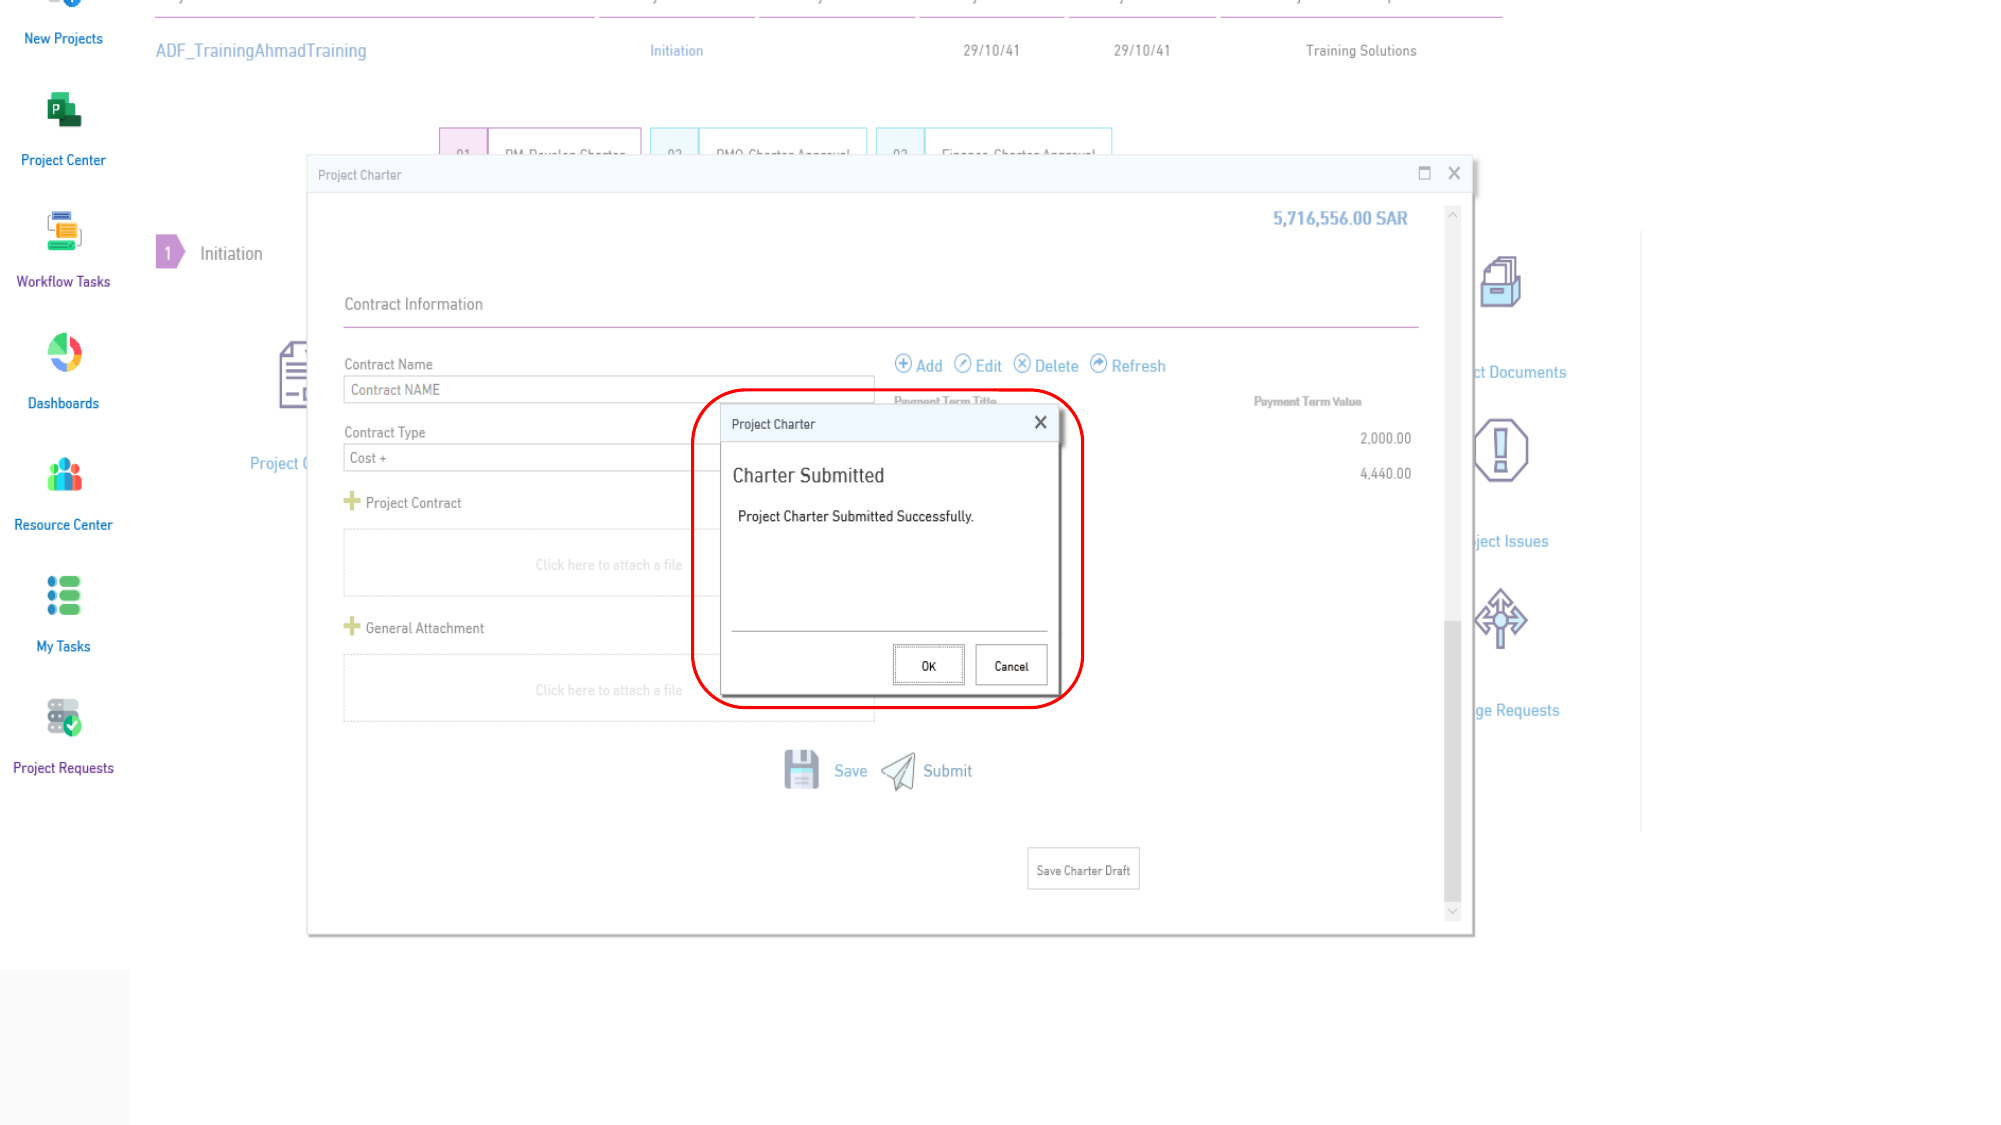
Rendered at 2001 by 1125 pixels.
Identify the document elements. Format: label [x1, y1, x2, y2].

list [0, 0, 2000, 1125]
